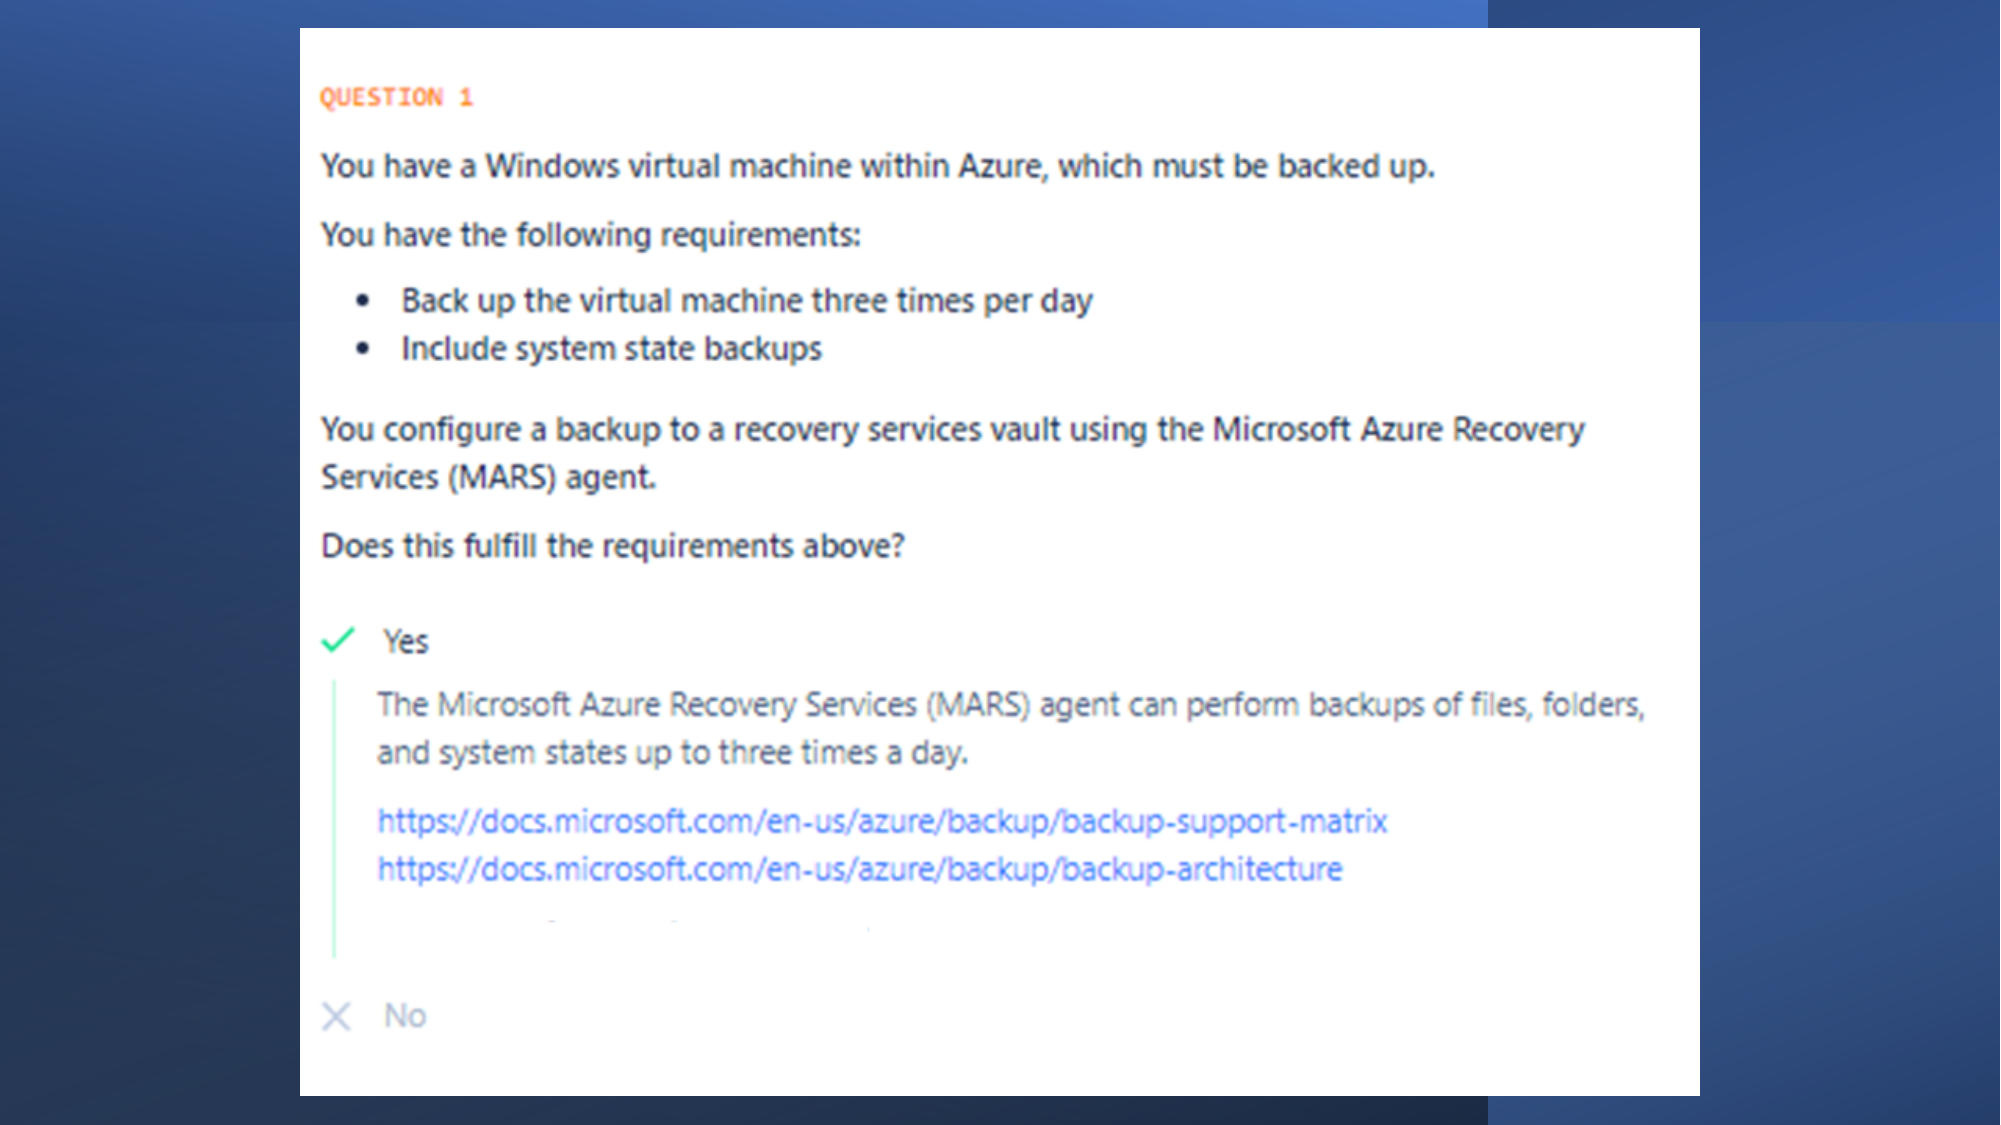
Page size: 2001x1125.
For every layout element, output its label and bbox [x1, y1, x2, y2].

text_box [1489, 0, 2000, 321]
text_box [0, 321, 2000, 1125]
text_box [0, 0, 1489, 321]
picture [300, 28, 1700, 1097]
